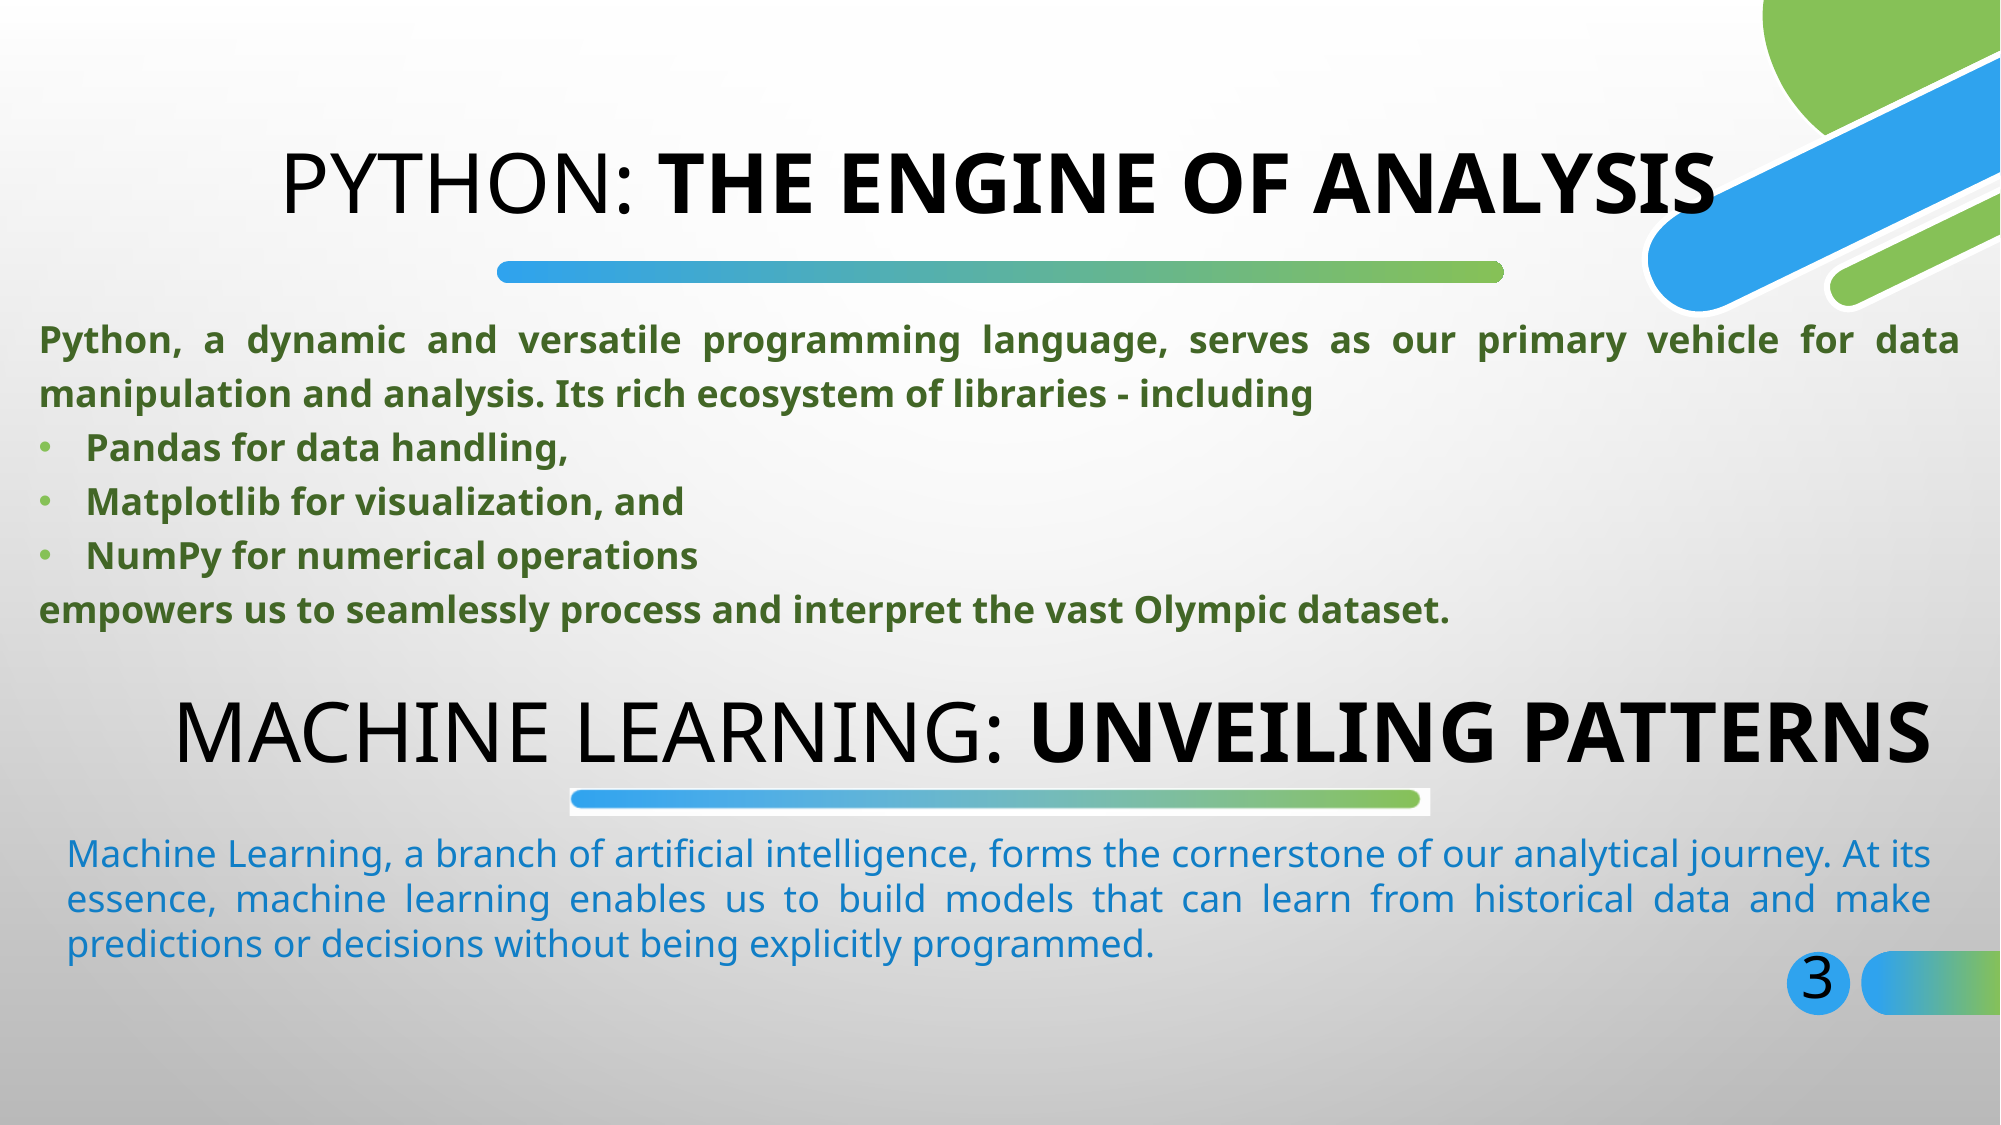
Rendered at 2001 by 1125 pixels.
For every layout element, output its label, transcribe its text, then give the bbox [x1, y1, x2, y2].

title Python: The Engine of Analysis [136, 128, 1862, 240]
text_box Machine Learning: Unveiling Patterns [136, 677, 1970, 788]
text_box Machine Learning, a branch of artificial intelligence, forms the cornerstone of our analytical journey. At its essence, machine learning enables us to build models that can learn from historical data and make predictions or decisions without being explicitly programmed. [51, 822, 1949, 973]
list Python, a dynamic and versatile programming language, serves as our primary vehicle for data manipulation and analysis. Its rich ecosystem of libraries - including Pandas for data handling, Matplotlib for visualization, and NumPy for numerical operations empowers us to seamlessly process and interpret the vast Olympic dataset. [23, 299, 1978, 653]
picture [0, 0, 2000, 1125]
slide_number 3 [1724, 973, 1851, 1010]
picture [1756, 180, 2000, 299]
